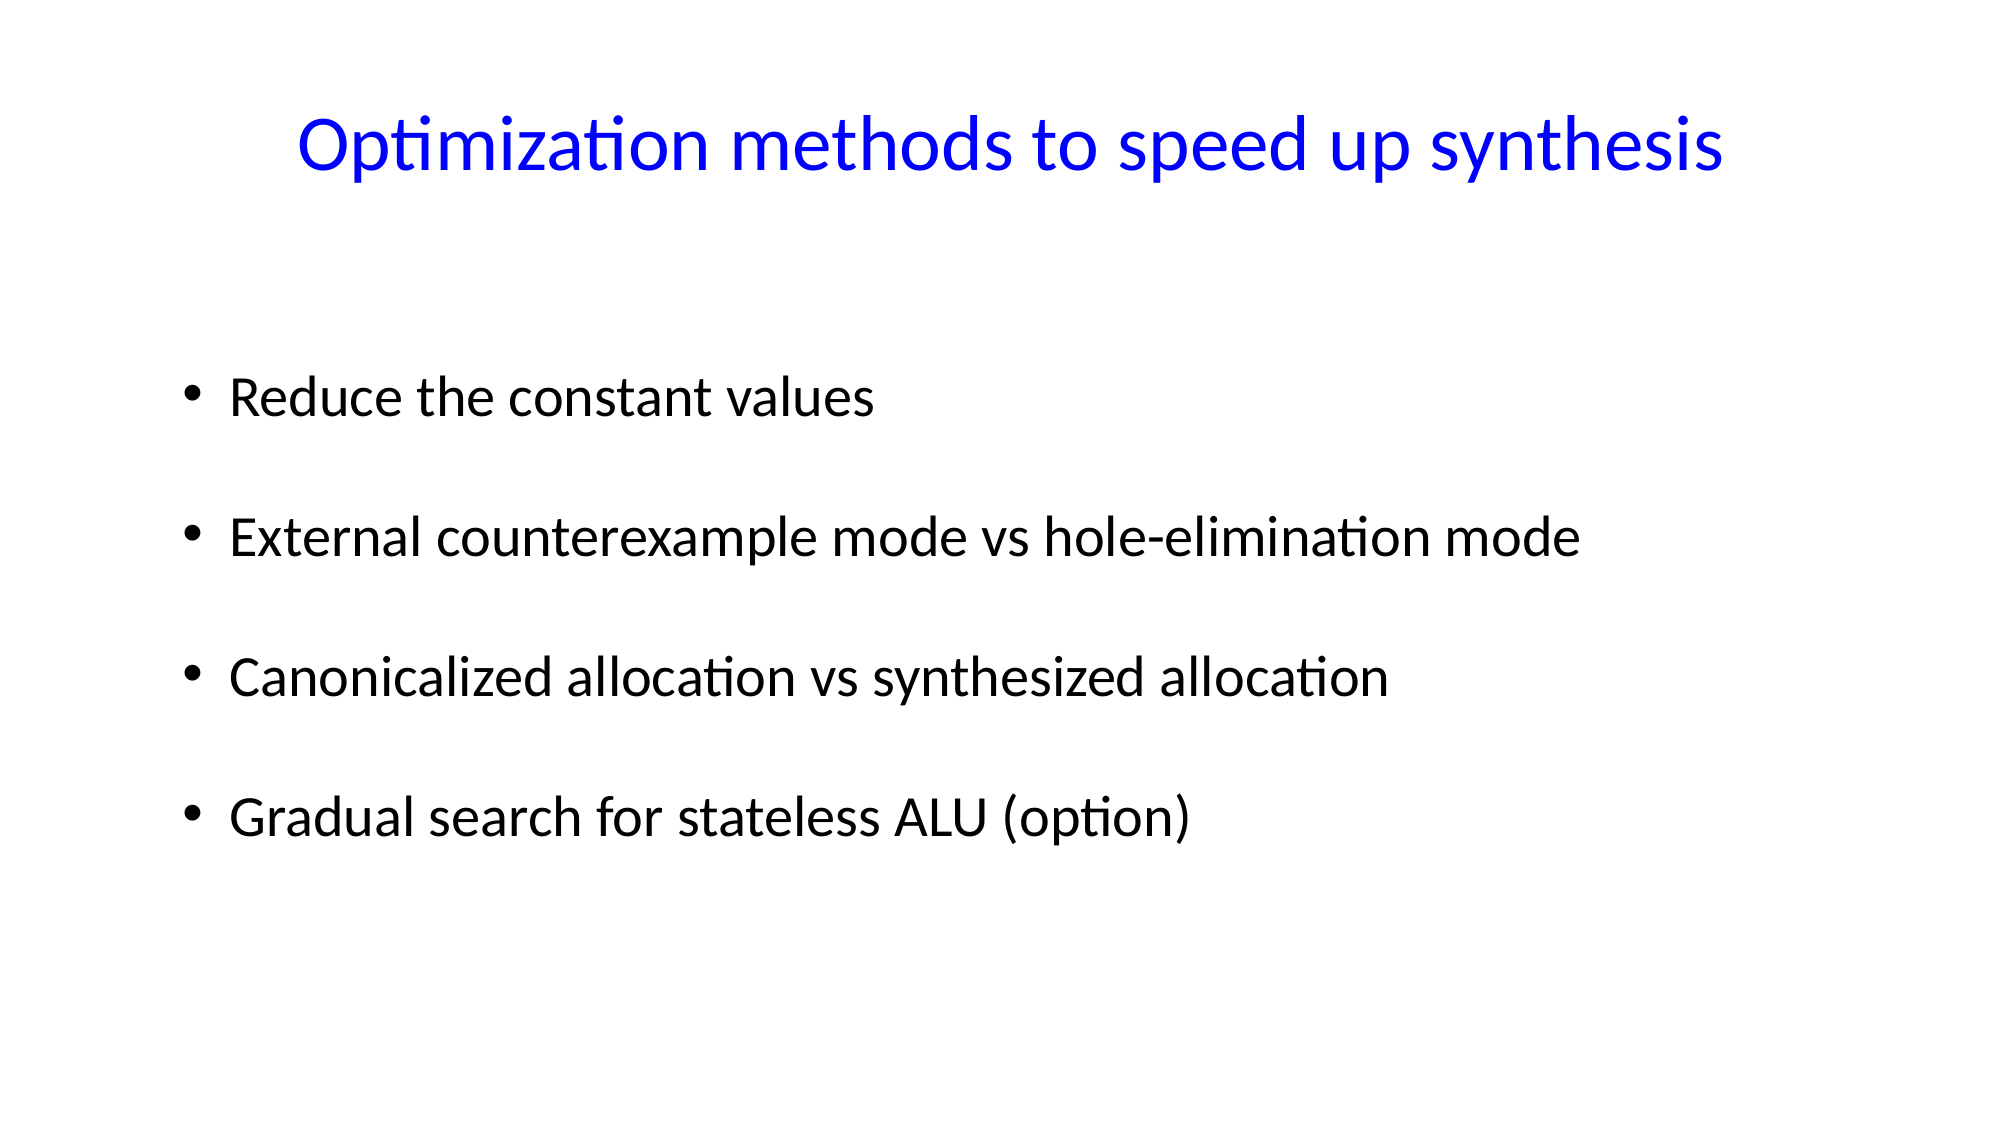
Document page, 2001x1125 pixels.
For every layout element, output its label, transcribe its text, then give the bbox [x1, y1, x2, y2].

text_box Optimization methods to speed up synthesis [48, 45, 1975, 233]
text_box [133, 264, 925, 453]
text_box Reduce the constant values External counterexample mode vs hole-elimination mode Canonicalized allocation vs synthesized allocation Gradual search for stateless ALU (option) [167, 350, 1638, 856]
